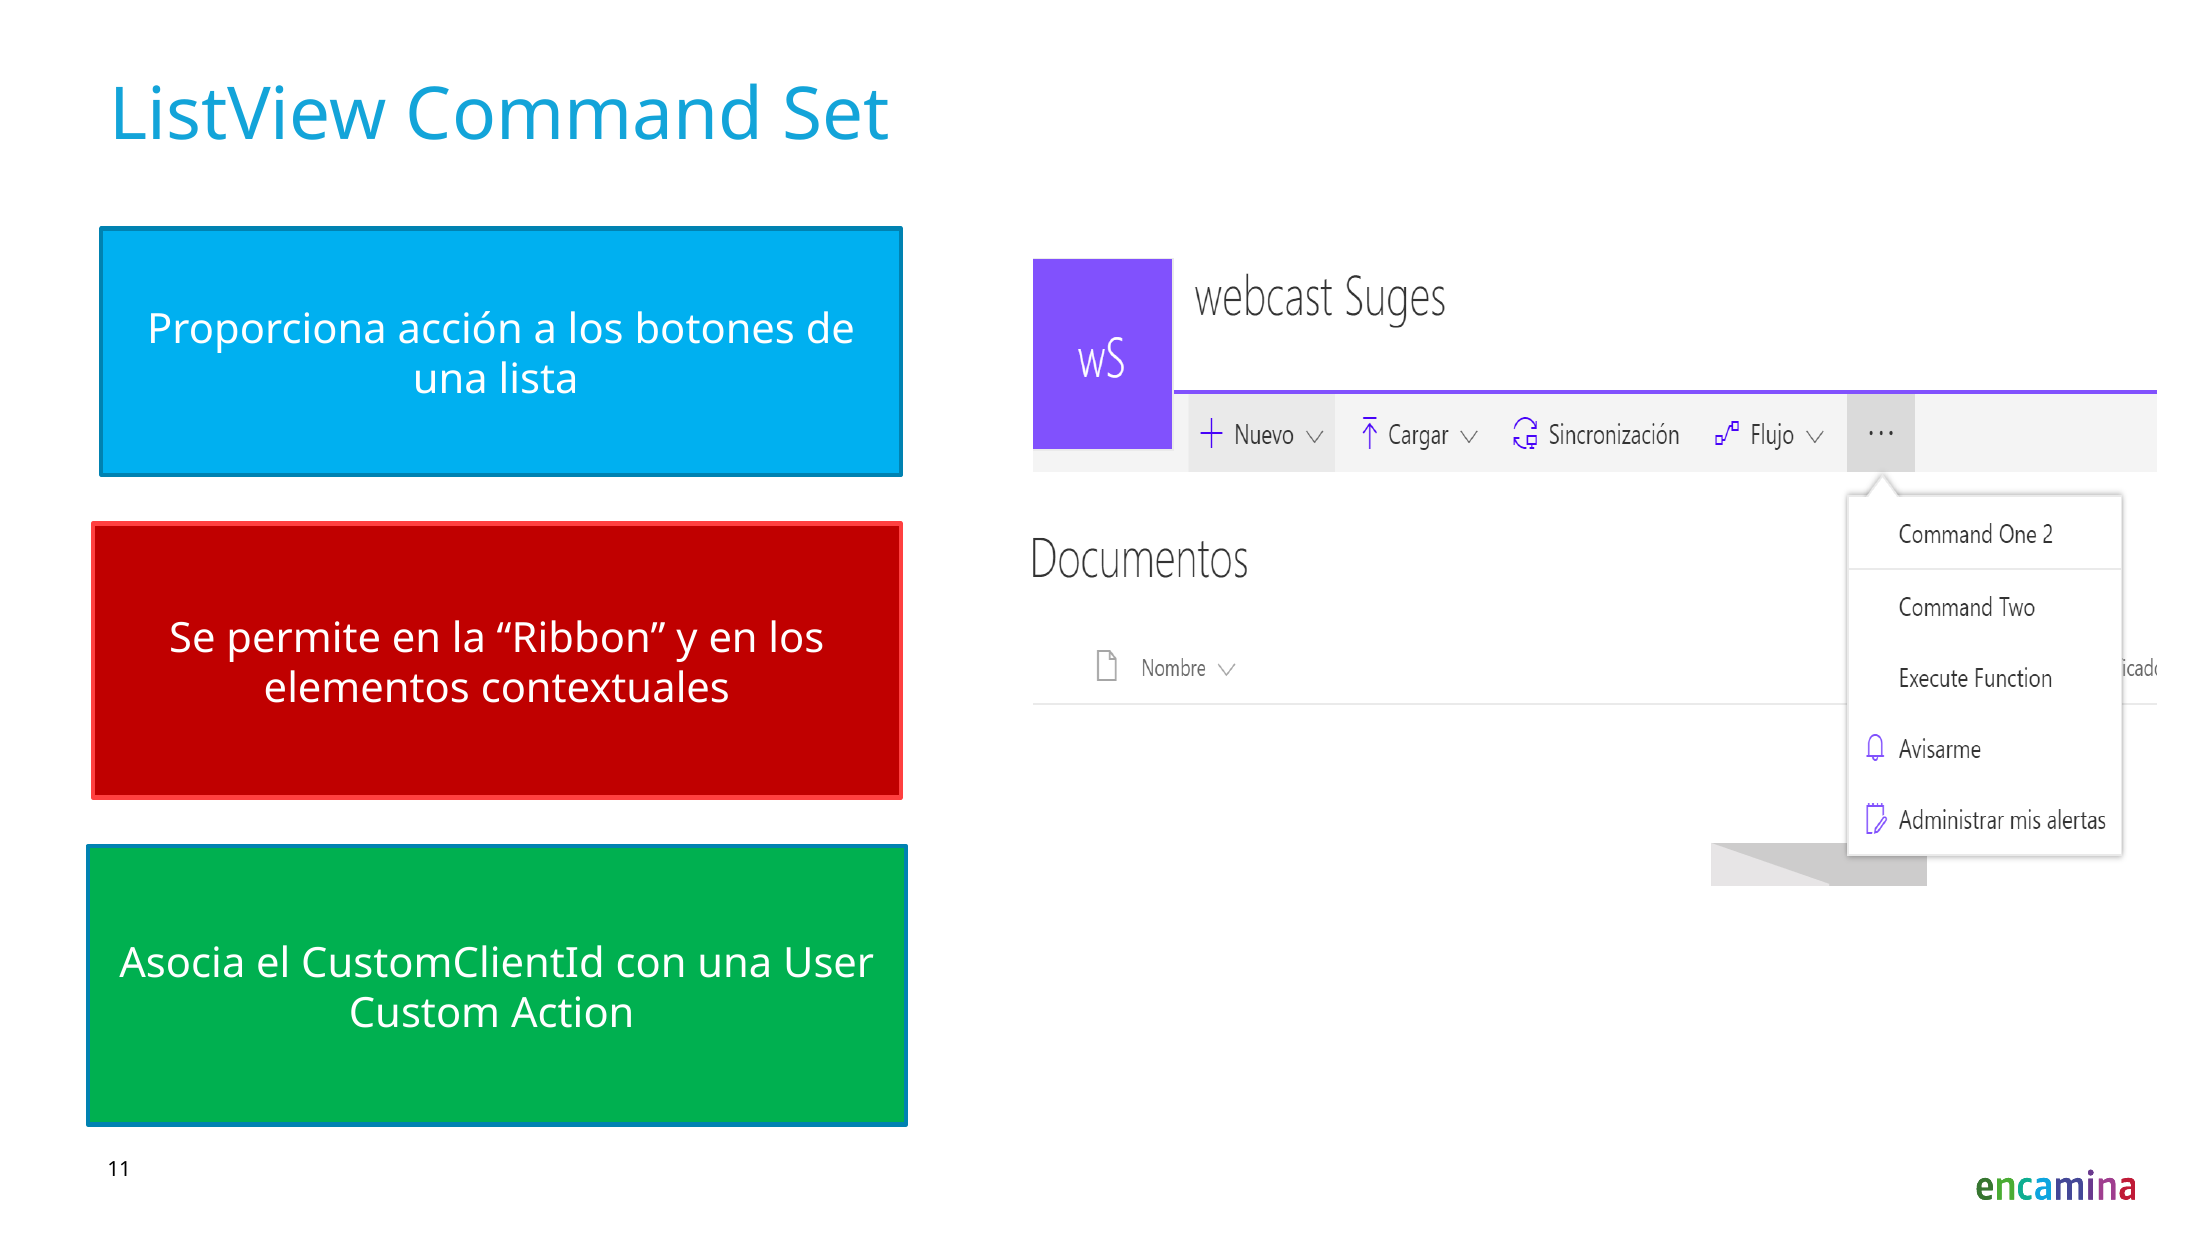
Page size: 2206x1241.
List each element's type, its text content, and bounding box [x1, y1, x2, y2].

text_box Proporciona acción a los botones de una lista [99, 226, 903, 477]
text_box Asocia el CustomClientId con una User Custom Action [86, 844, 908, 1127]
text_box Se permite en la “Ribbon” y en los elementos contextuales [91, 521, 903, 800]
slide_number 11 [92, 1131, 202, 1209]
title ListView Command Set [92, 49, 2098, 172]
picture [1032, 258, 2158, 887]
